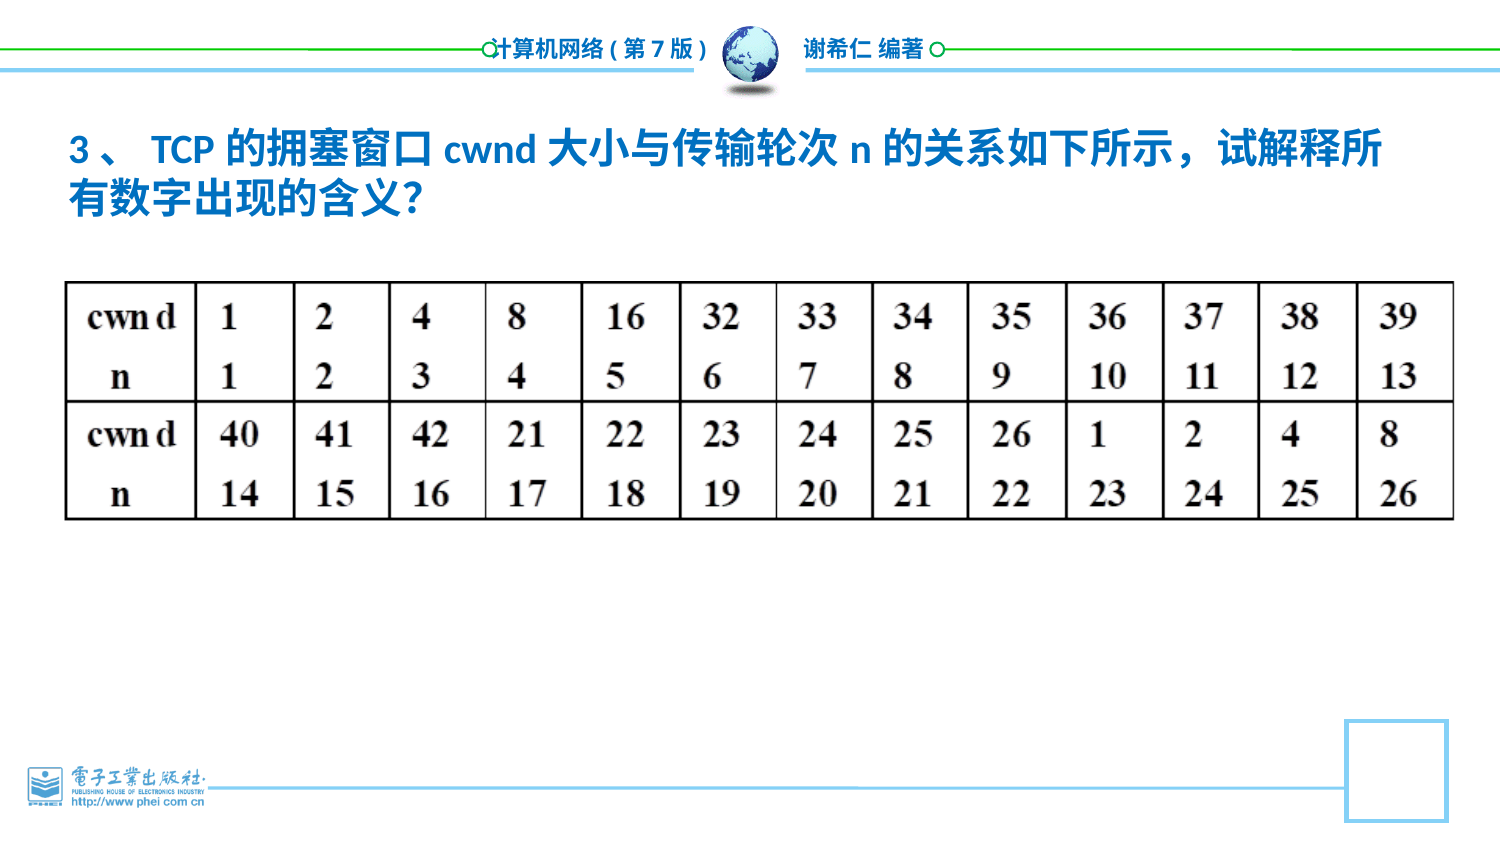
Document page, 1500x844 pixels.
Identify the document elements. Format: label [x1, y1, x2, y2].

picture [720, 24, 780, 100]
picture [0, 281, 1500, 582]
text_box [53, 114, 1419, 230]
picture [23, 764, 208, 809]
